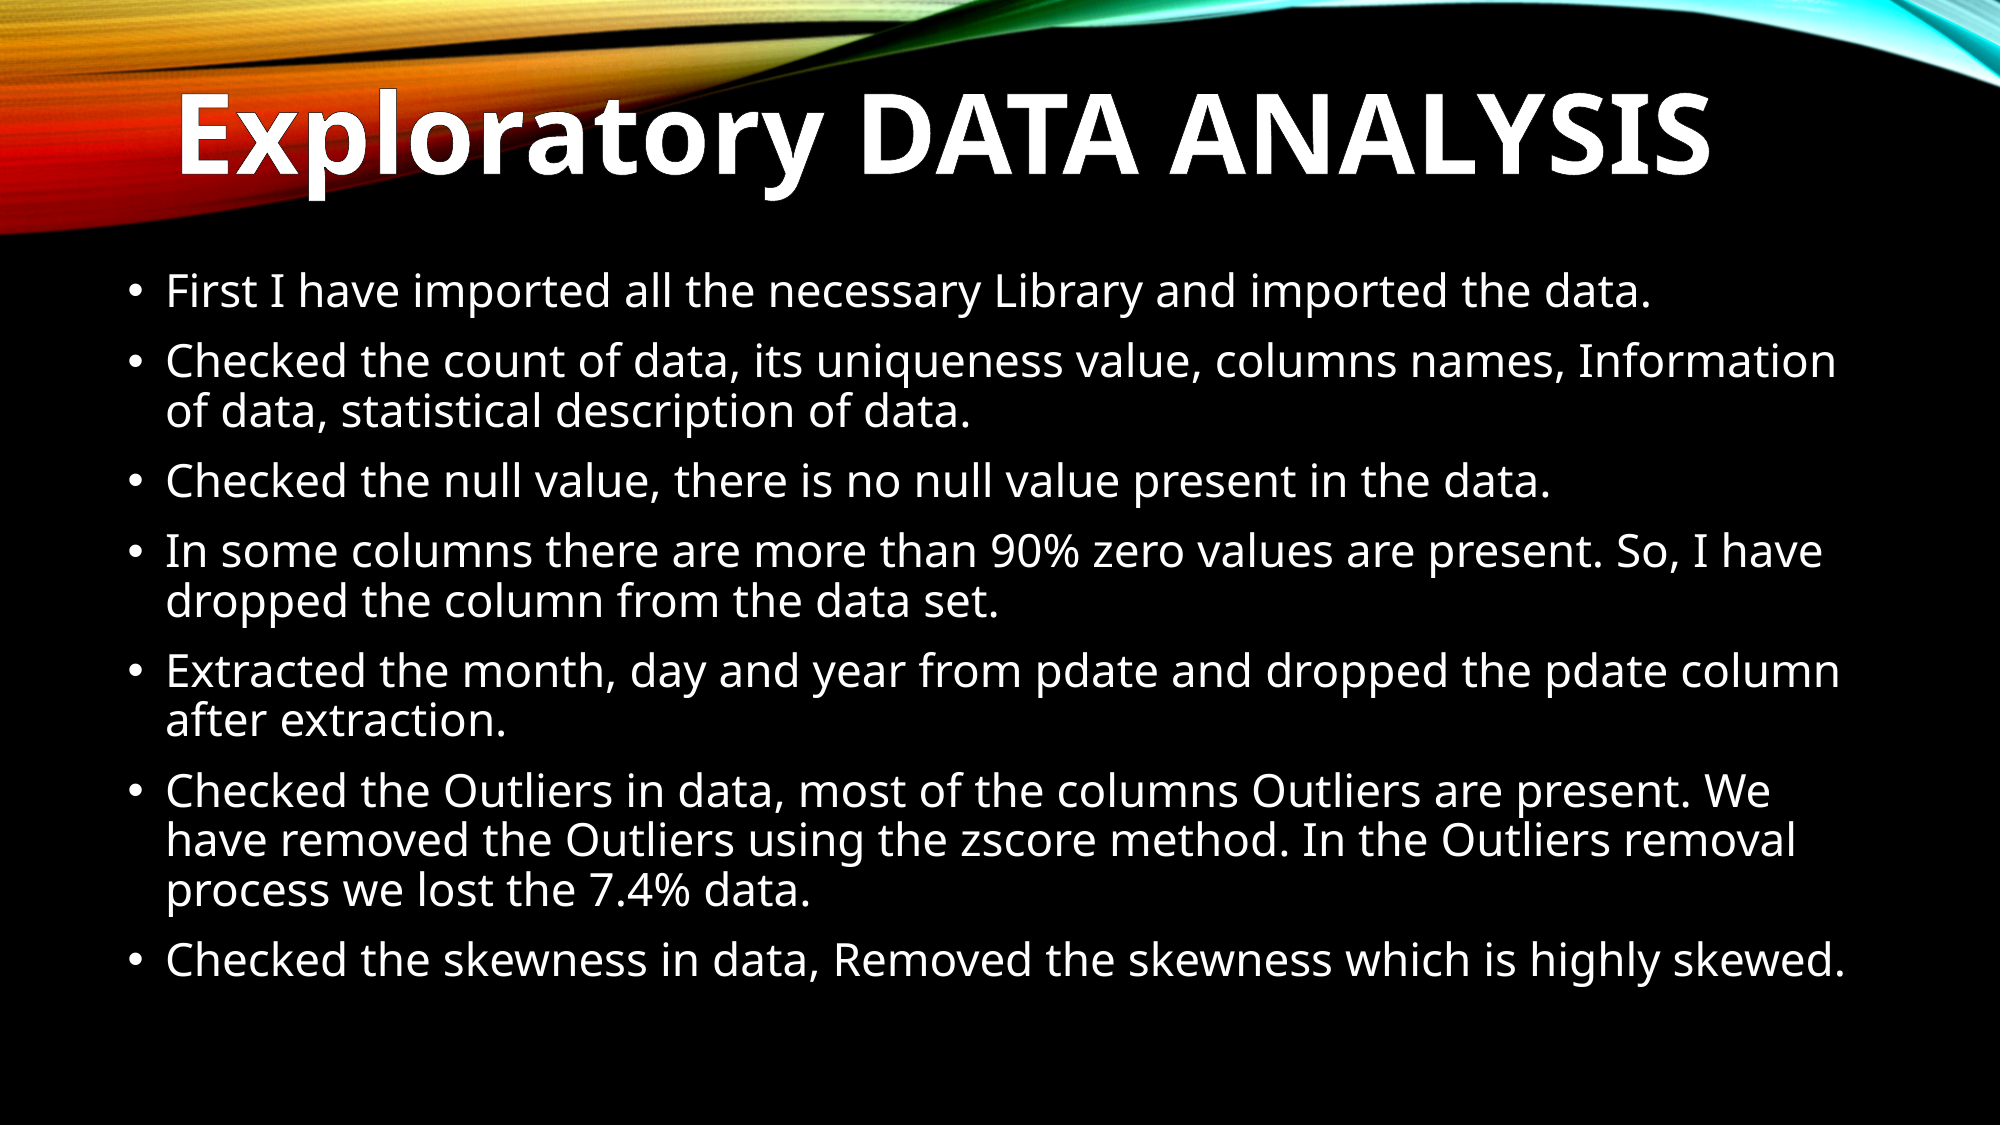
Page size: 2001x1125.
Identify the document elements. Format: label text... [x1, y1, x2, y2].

picture [0, 0, 2000, 237]
text_box Exploratory DATA ANALYSIS [156, 54, 1730, 205]
list First I have imported all the necessary Library and imported the data. Checked the count of data, its uniqueness value, columns names, Information of data, statistical description of data. Checked the null value, there is no null value present in the data. In some columns there are more than 90% zero values are present. So, I have dropped the column from the data set. Extracted the month, day and year from pdate and dropped the pdate column after extraction. Checked the Outliers in data, most of the columns Outliers are present. We have removed the Outliers using the zscore method. In the Outliers removal process we lost the 7.4% data. Checked the skewness in data, Removed the skewness which is highly skewed. [112, 260, 1888, 1021]
